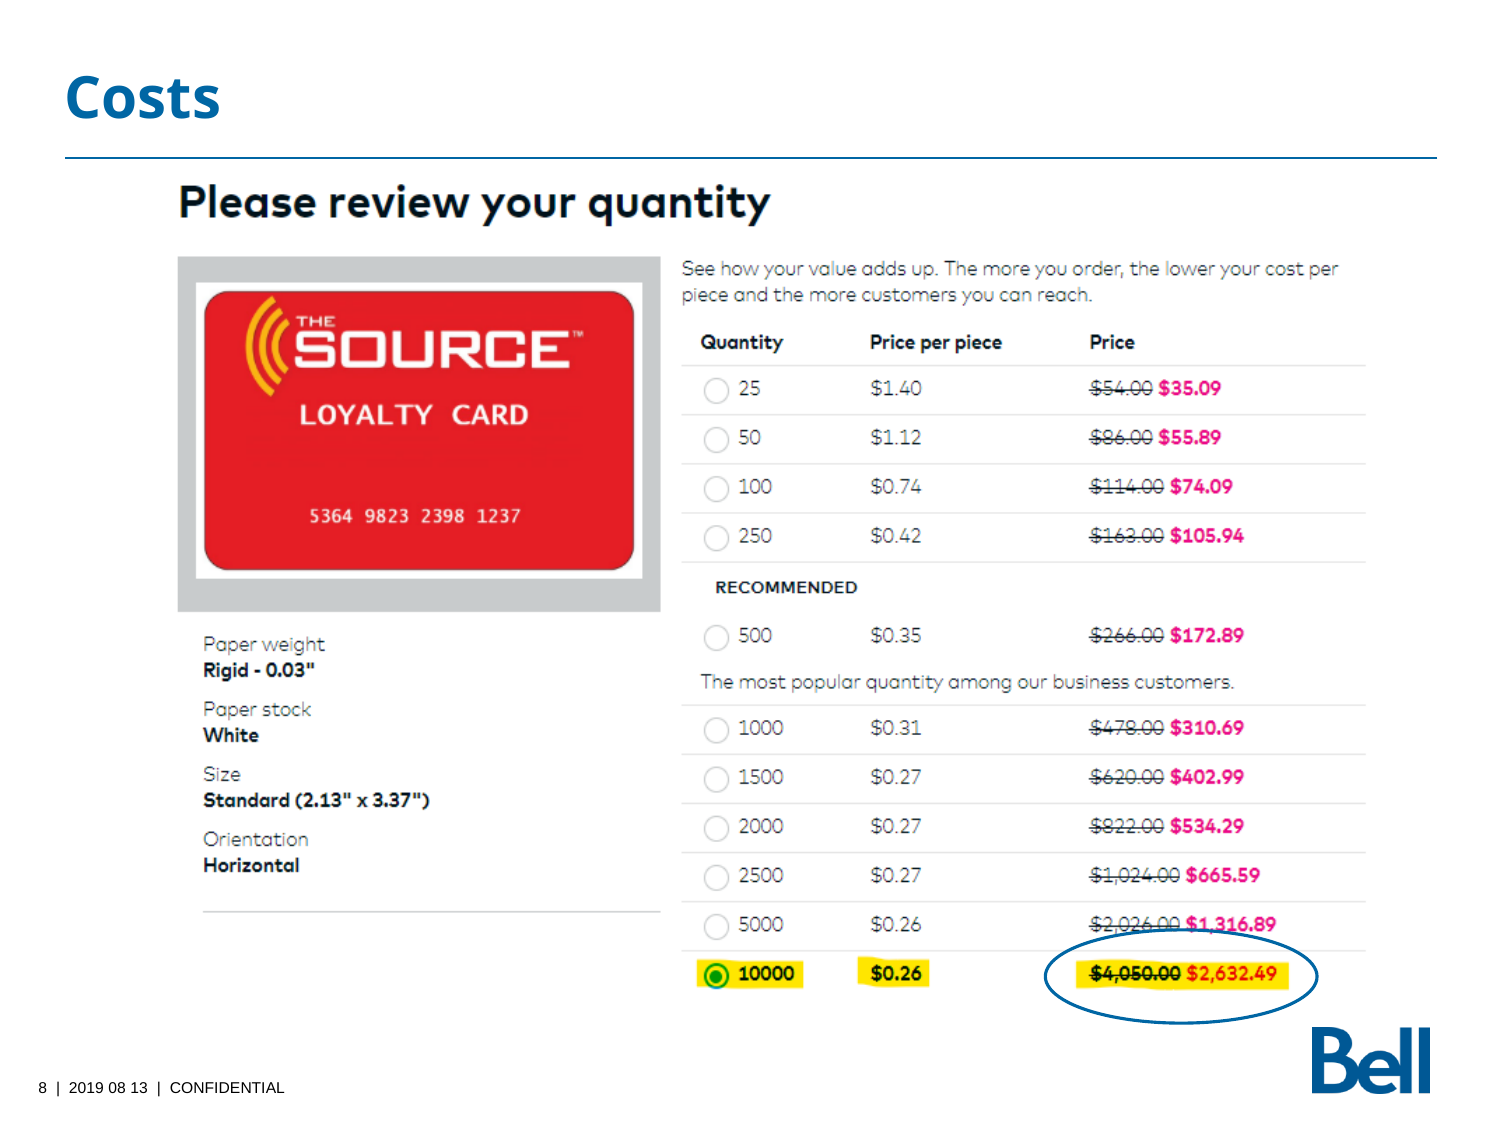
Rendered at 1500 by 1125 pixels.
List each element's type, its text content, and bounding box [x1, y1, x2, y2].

picture [172, 172, 1377, 995]
text_box [1069, 1003, 1293, 1024]
footer 8 | 2019 08 13 | CONFIDENTIAL [23, 1070, 998, 1122]
picture [1312, 1027, 1430, 1094]
title Costs [64, 19, 1438, 164]
